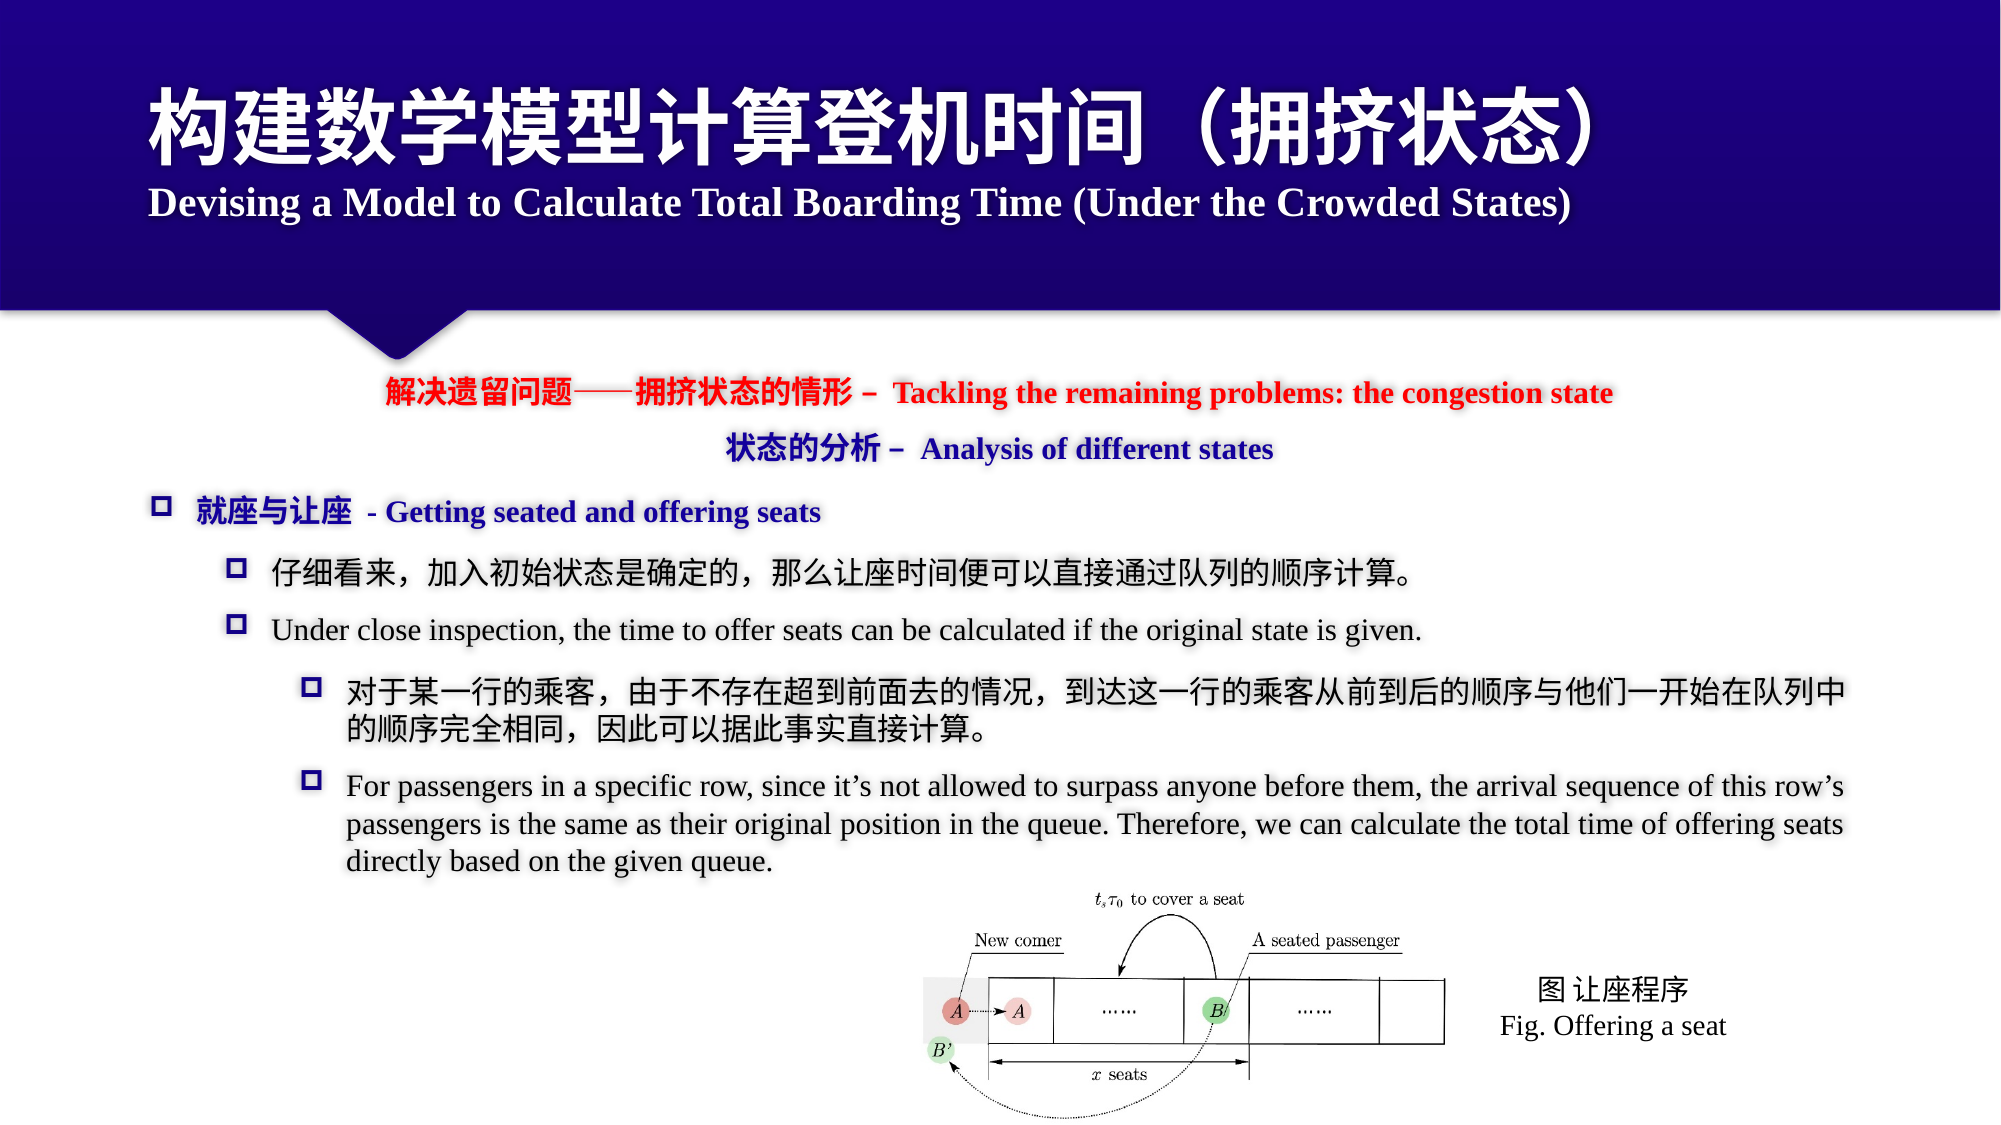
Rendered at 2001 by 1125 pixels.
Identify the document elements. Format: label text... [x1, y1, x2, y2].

text_box 图 让座程序 Fig. Offering a seat [1458, 964, 1959, 1049]
title 构建数学模型计算登机时间（拥挤状态） Devising a Model to Calculate Total Boarding Time (Under the Crowded States) [132, 66, 1868, 233]
picture [913, 889, 1454, 1125]
list 解决遗留问题——拥挤状态的情形 – Tackling the remaining problems: the congestion state 状态的分析 – Analysis of different states 就座与让座 - Getting seated and offering seats 仔细看来，加入初始状态是确定的，那么让座时间便可以直接通过队列的顺序计算。 Under close inspection, the time to offer seats can be calculated if the original state is given. 对于某一行的乘客，由于不存在超到前面去的情况，到达这一行的乘客从前到后的顺序与他们一开始在队列中的顺序完全相同，因此可以据此事实直接计算。 For passengers in a specific row, since it’s not allowed to surpass anyone before them, the arrival sequence of this row’s passengers is the same as their original position in the queue. Therefore, we can calculate the total time of offering seats directly based on the given queue. [134, 364, 1866, 962]
